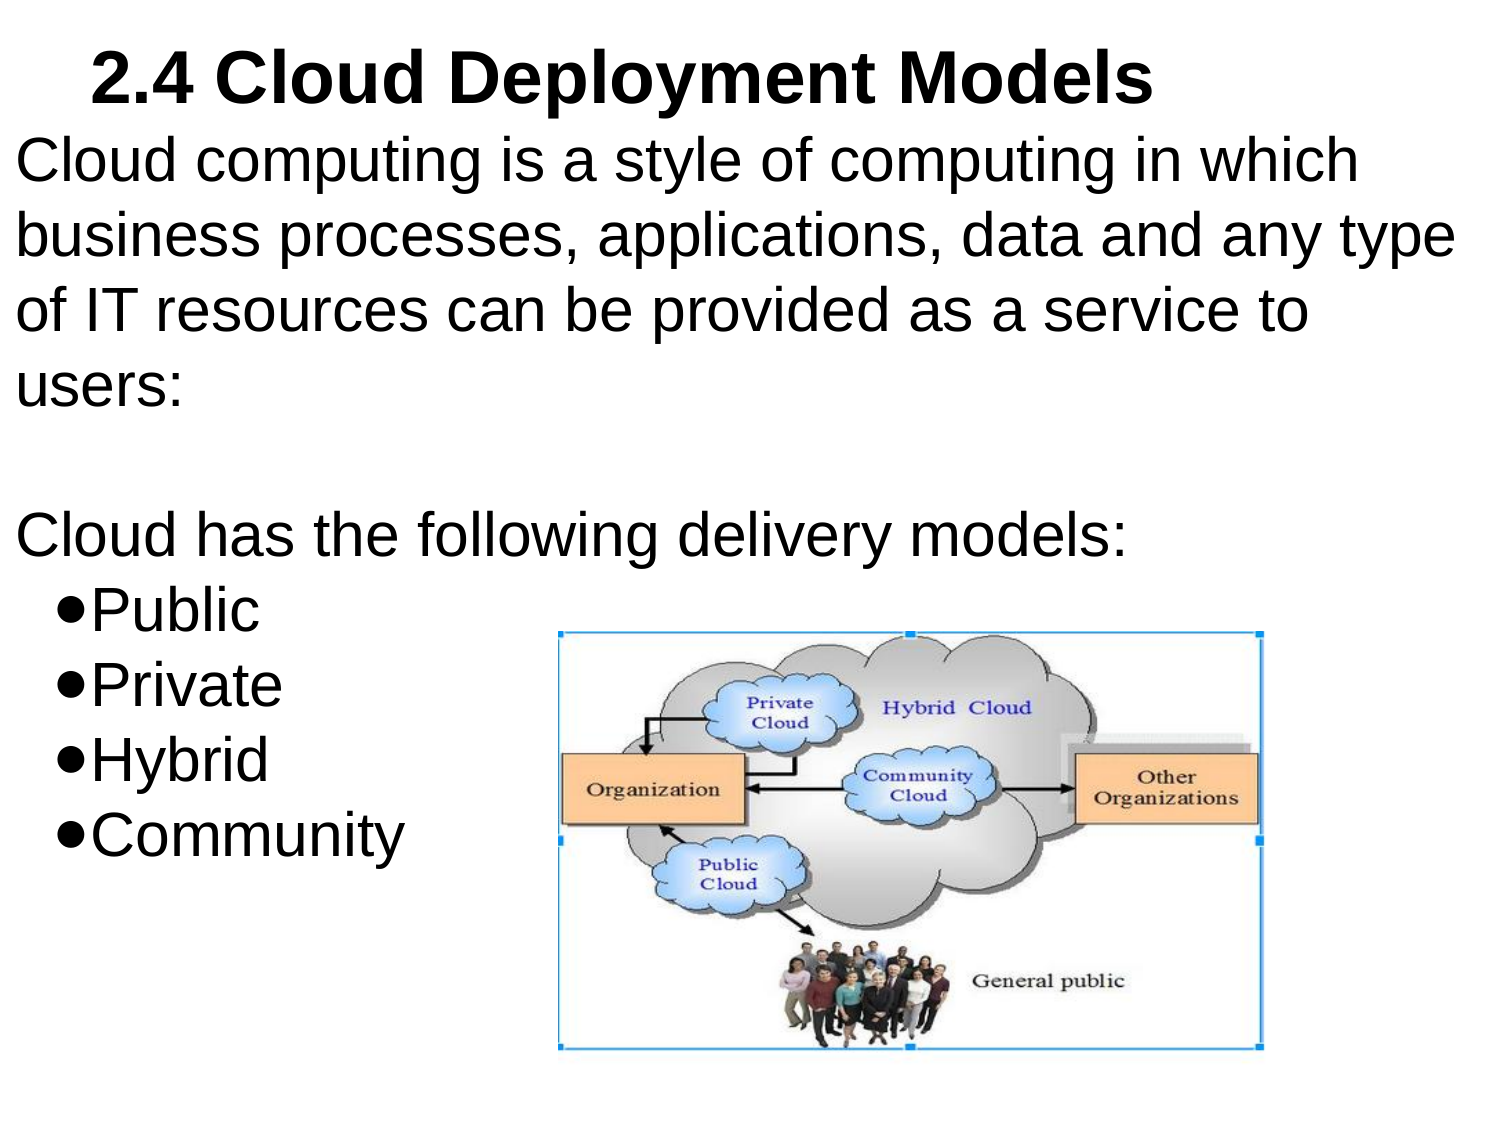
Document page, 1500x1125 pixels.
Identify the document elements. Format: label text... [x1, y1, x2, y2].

title 2.4 Cloud Deployment Models [75, 26, 1425, 104]
picture [558, 631, 1500, 1125]
list Cloud computing is a style of computing in which business processes, applications, data and any type of IT resources can be provided as a service to users: Cloud has the following delivery models: Public Private Hybrid Community [0, 104, 1500, 1125]
